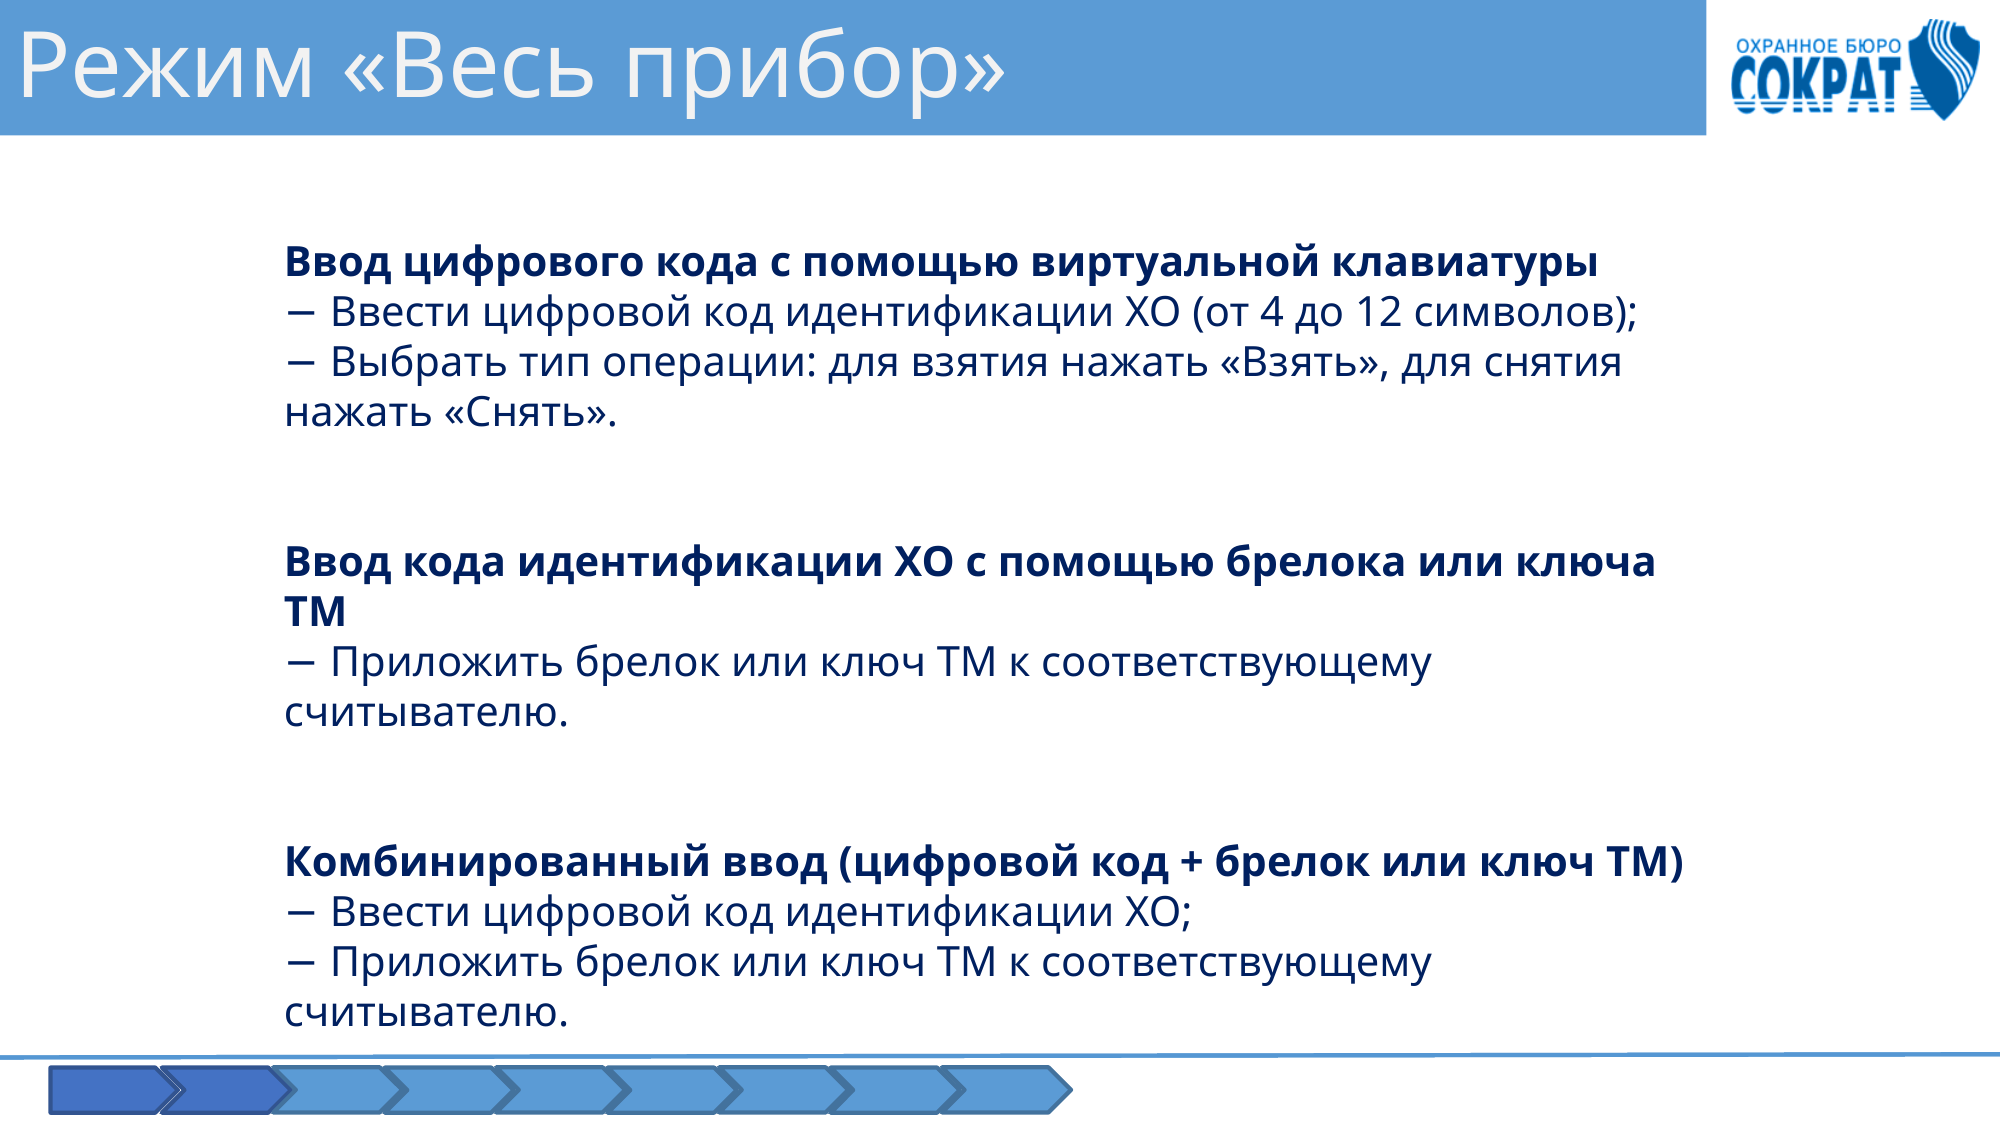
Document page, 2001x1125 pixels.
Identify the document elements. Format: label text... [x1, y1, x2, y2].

text_box Ввод цифрового кода с помощью виртуальной клавиатуры − Ввести цифровой код идентификации ХО (от 4 до 12 символов); − Выбрать тип операции: для взятия нажать «Взять», для снятия нажать «Снять». Ввод кода идентификации ХО с помощью брелока или ключа TM − Приложить брелок или ключ TM к соответствующему считывателю. Комбинированный ввод (цифровой код + брелок или ключ TM) − Ввести цифровой код идентификации ХО; − Приложить брелок или ключ TM к соответствующему считывателю. [269, 227, 1731, 1043]
title Режим «Весь прибор» [0, 0, 1707, 136]
picture [1731, 19, 1980, 121]
